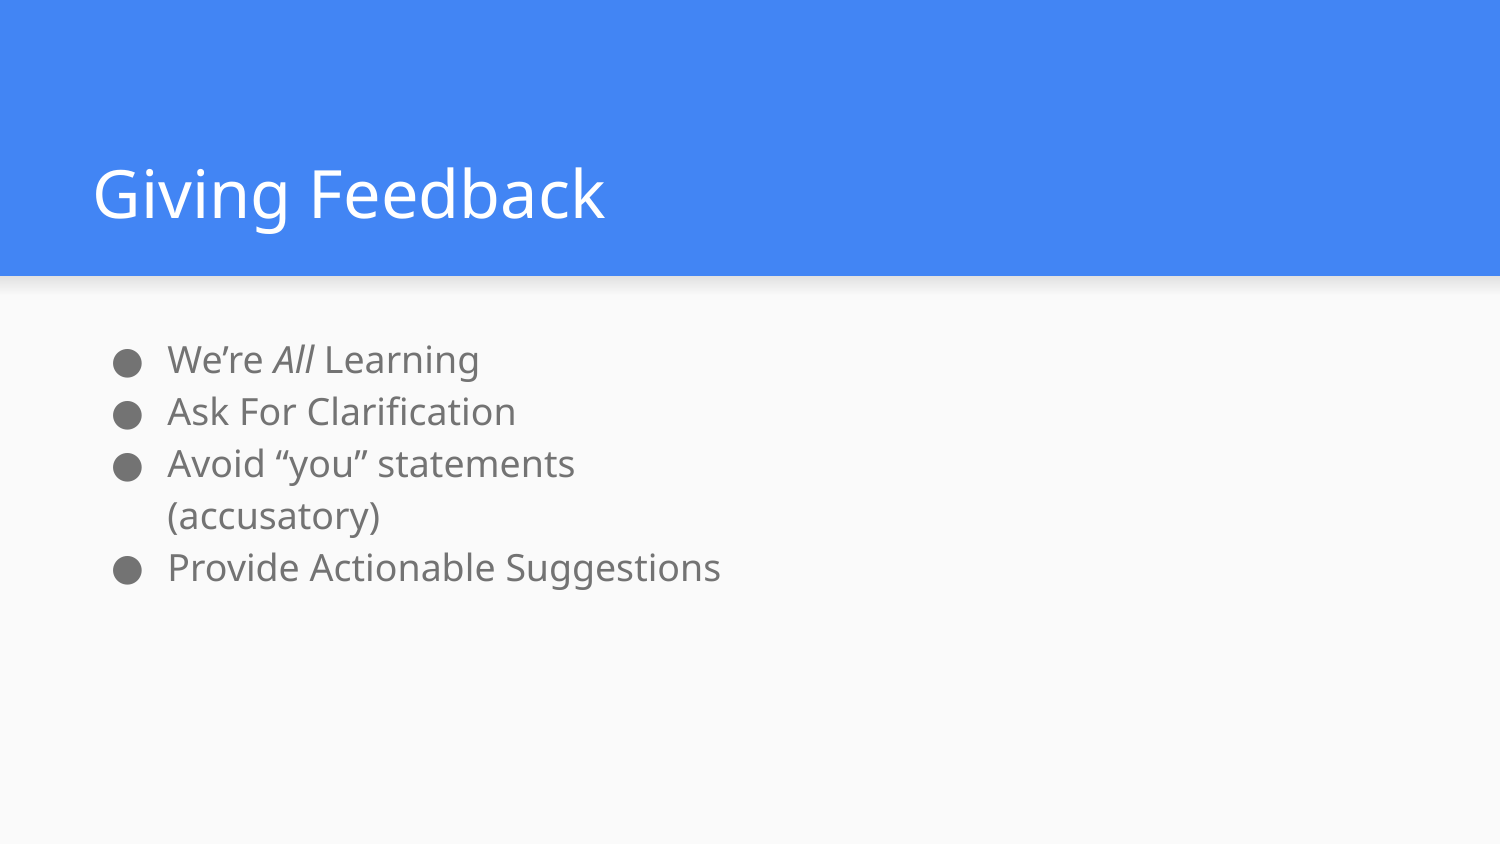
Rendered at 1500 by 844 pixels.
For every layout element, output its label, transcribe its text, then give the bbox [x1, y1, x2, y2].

title Giving Feedback [77, 121, 1427, 248]
list We’re All Learning Ask For Clarification Avoid “you” statements (accusatory) Provide Actionable Suggestions [77, 314, 786, 760]
